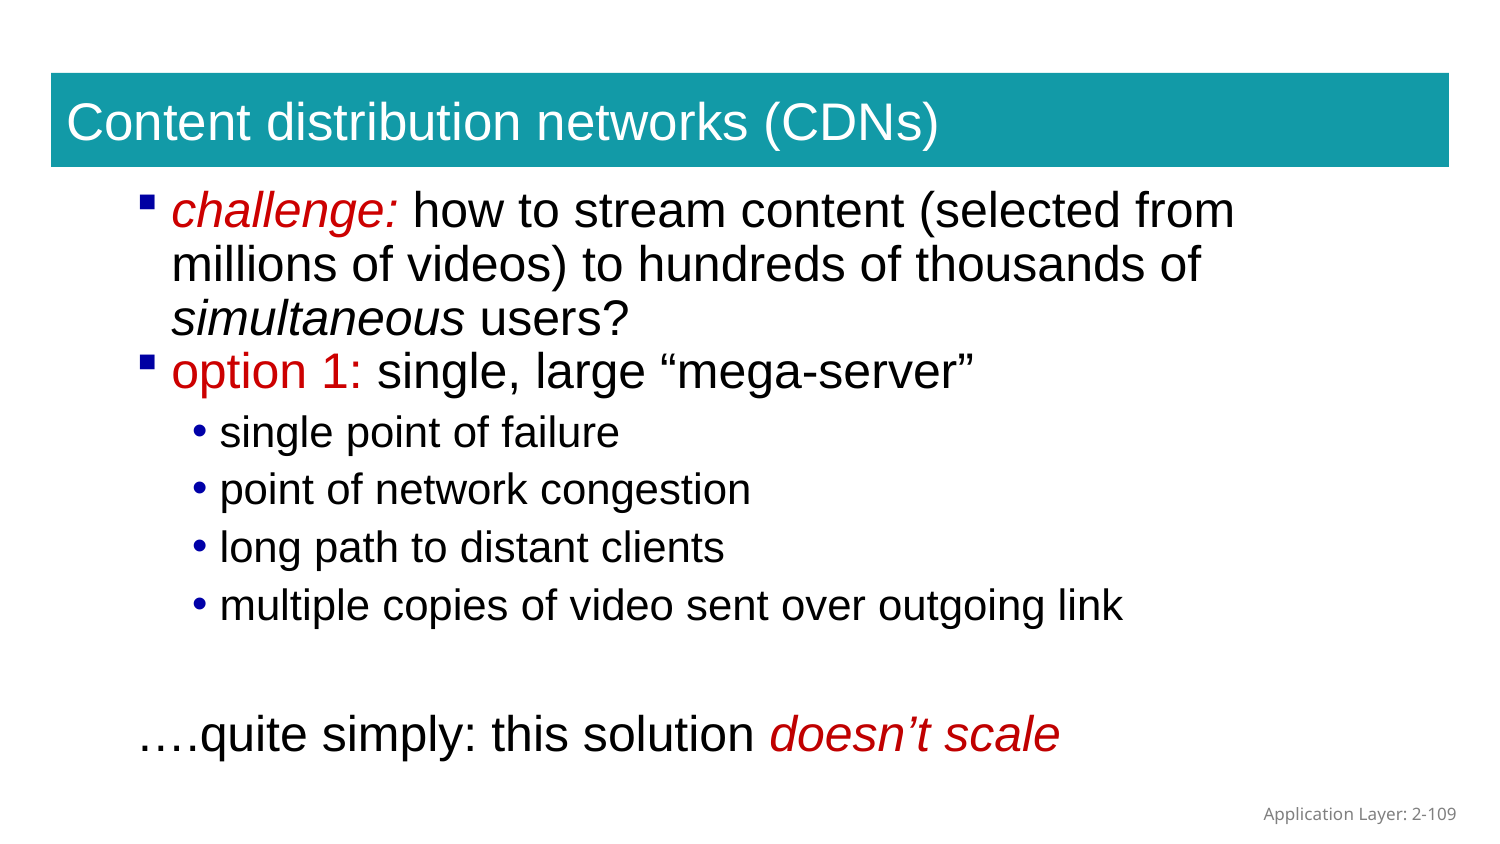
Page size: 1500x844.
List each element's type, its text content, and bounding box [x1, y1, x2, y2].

text_box option 1: single, large “mega-server” single point of failure point of network congestion long path to distant clients multiple copies of video sent over outgoing link ….quite simply: this solution doesn’t scale [124, 339, 1419, 844]
slide_number Application Layer: 2-109 [1134, 792, 1472, 838]
title Content distribution networks (CDNs) [51, 72, 1449, 167]
text_box challenge: how to stream content (selected from millions of videos) to hundreds of thousands of simultaneous users? [124, 178, 1419, 339]
